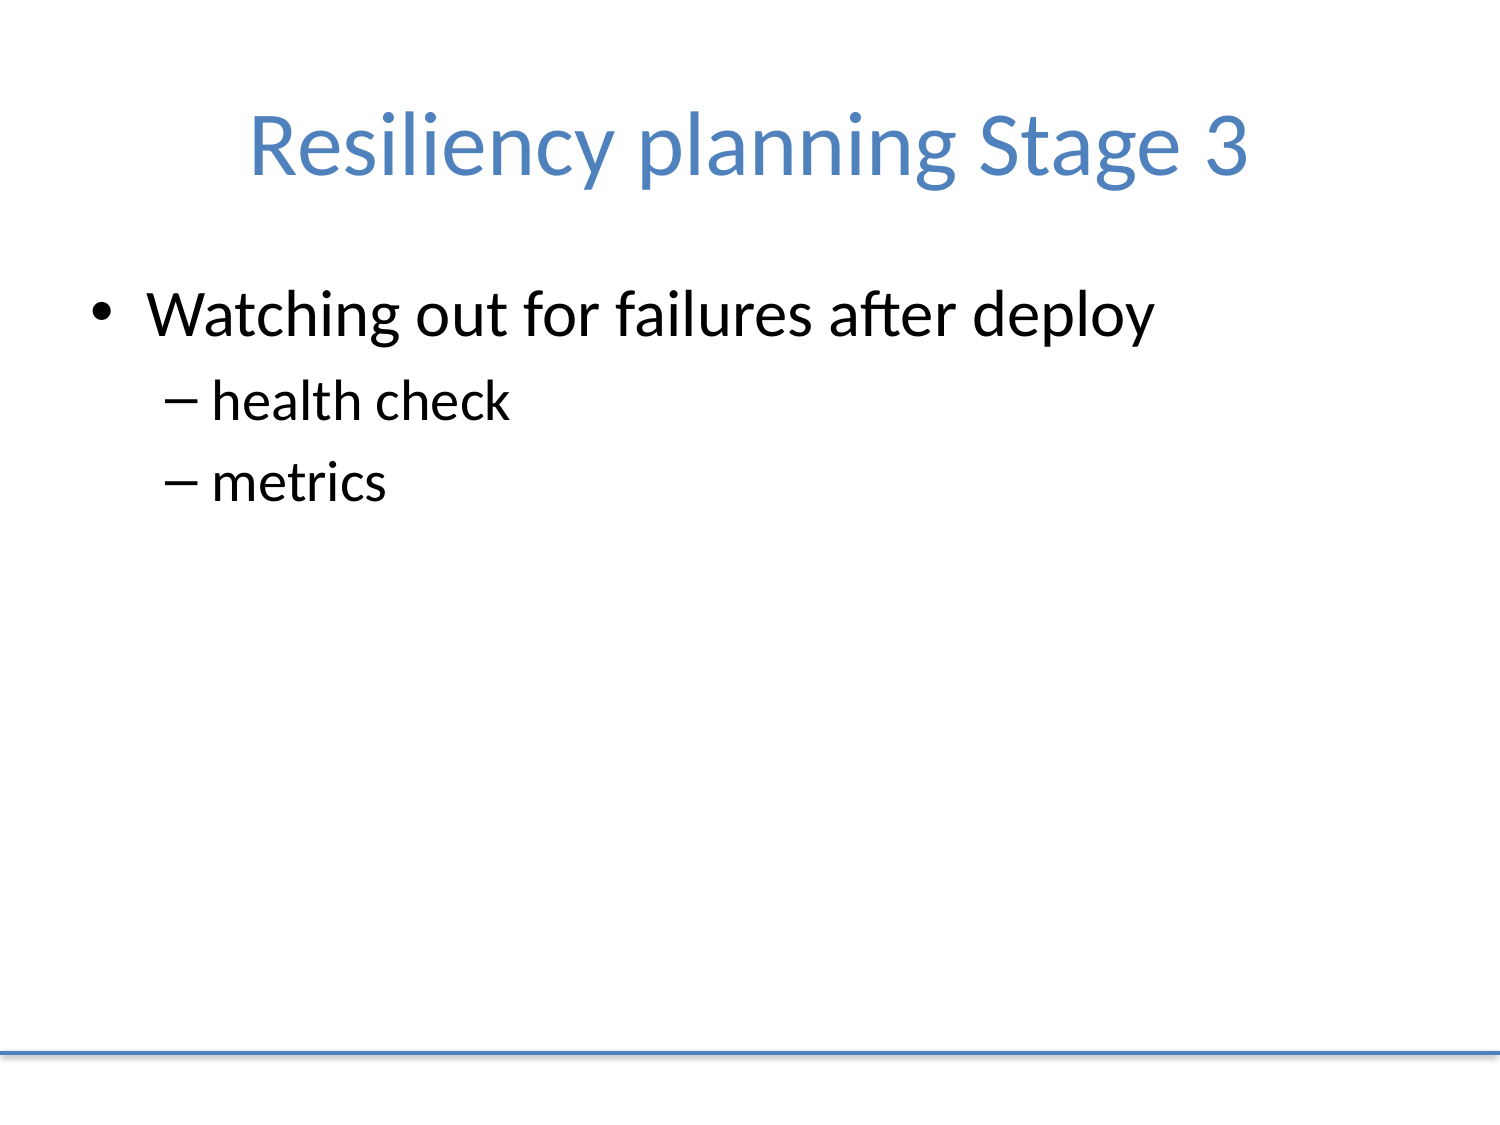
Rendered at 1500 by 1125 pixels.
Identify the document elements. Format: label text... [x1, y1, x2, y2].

title Resiliency planning Stage 3 [75, 45, 1425, 233]
list Watching out for failures after deploy health check metrics [75, 262, 1425, 1005]
